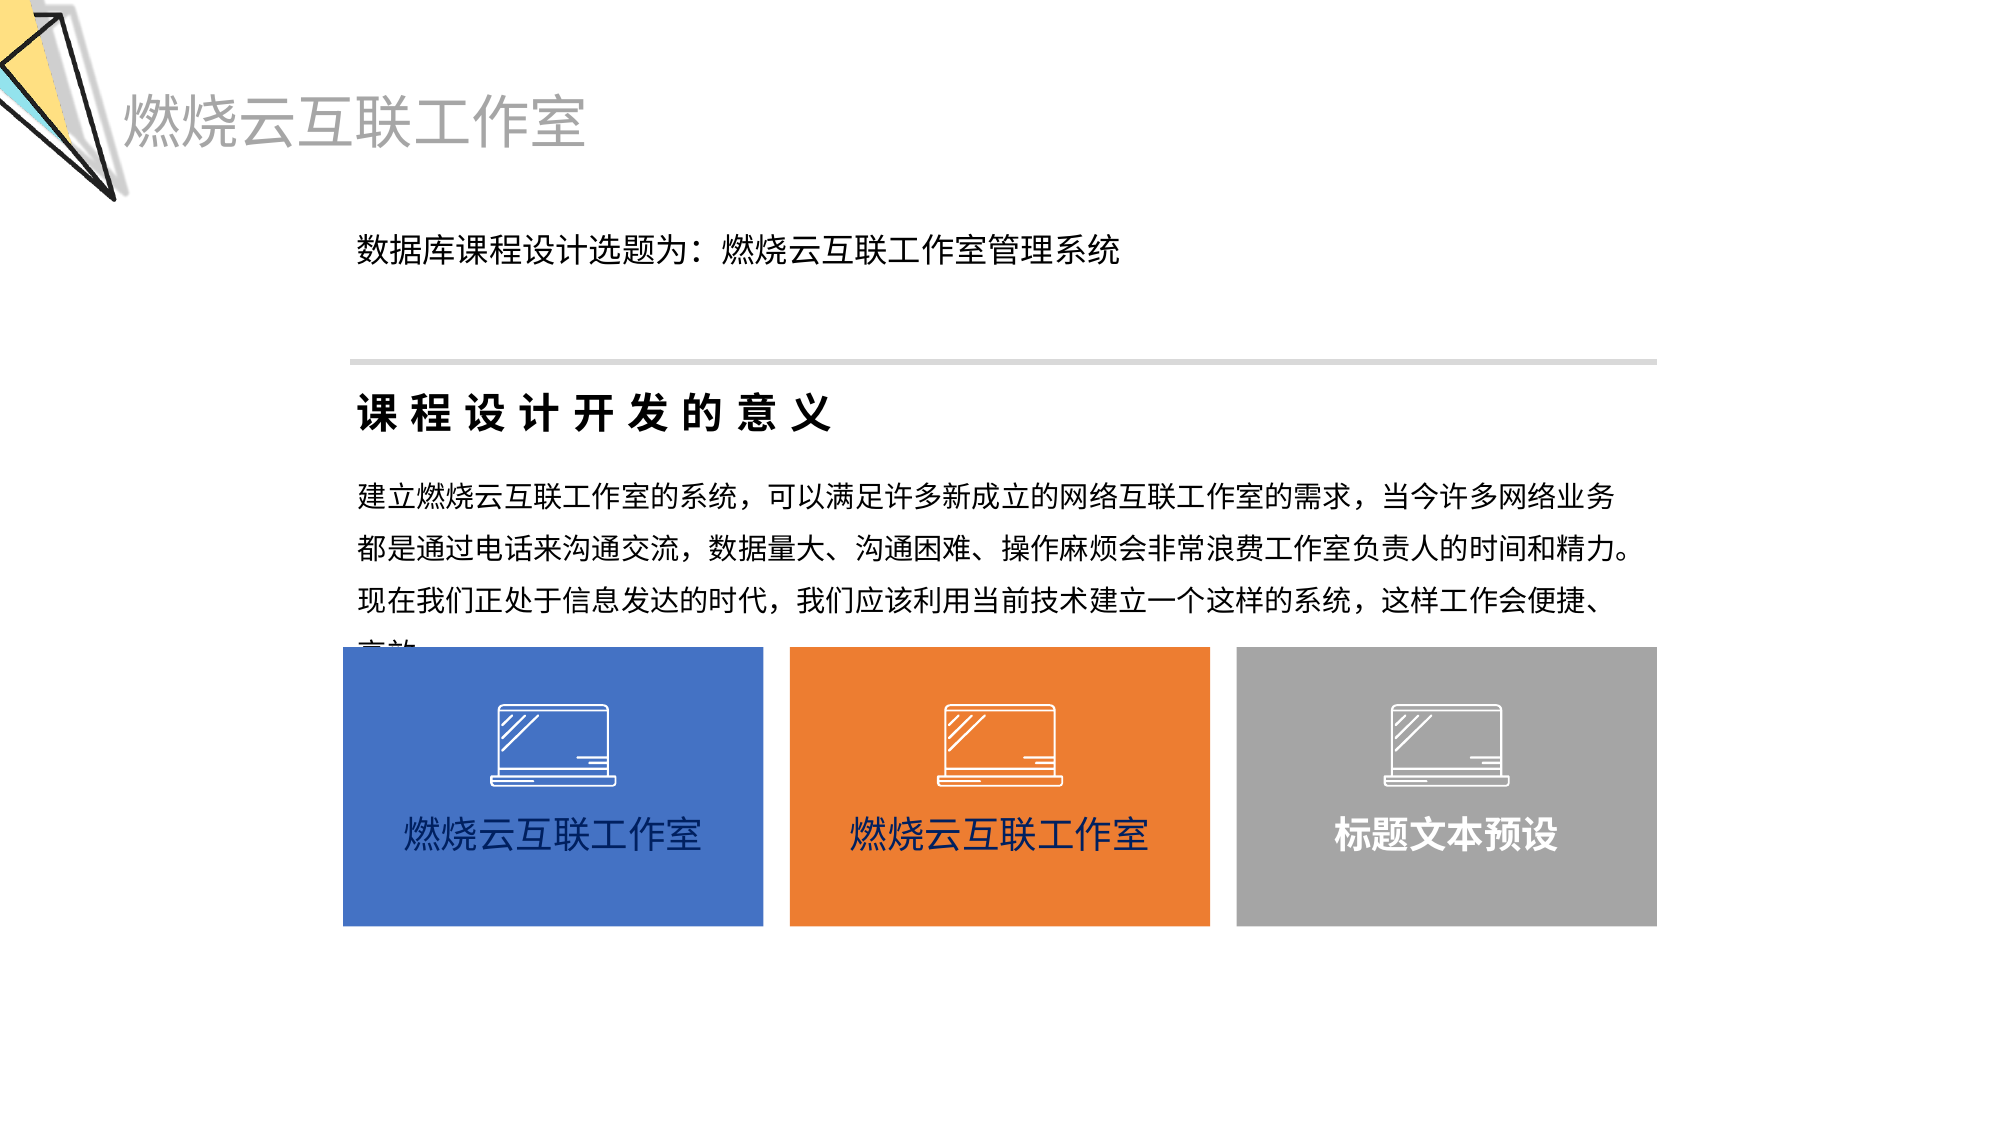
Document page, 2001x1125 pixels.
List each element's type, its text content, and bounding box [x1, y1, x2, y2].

text_box 燃烧云互联工作室 [131, 71, 600, 137]
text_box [341, 217, 1657, 927]
picture [0, 0, 131, 202]
